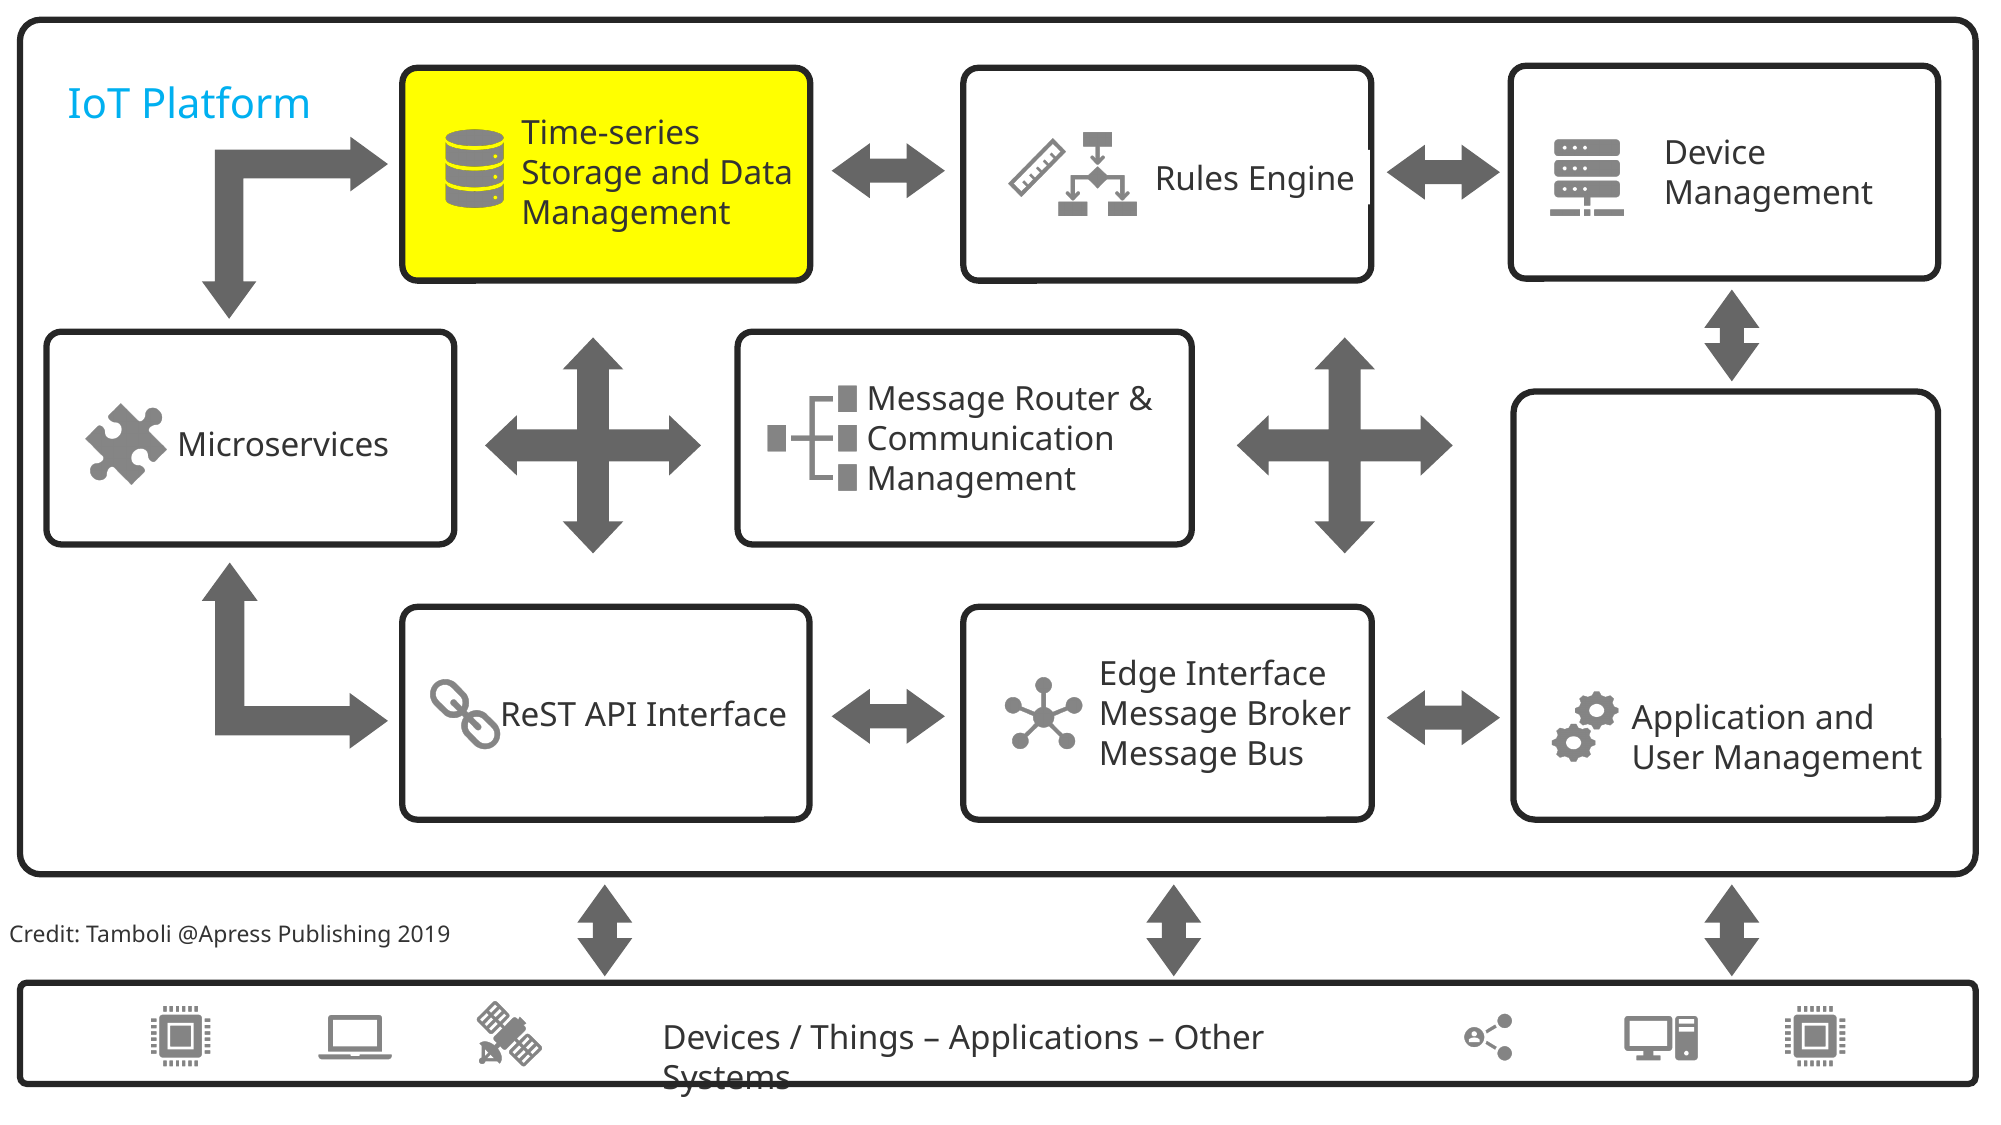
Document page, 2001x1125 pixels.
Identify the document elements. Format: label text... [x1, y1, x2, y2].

text_box [1235, 335, 1455, 555]
text_box [199, 134, 390, 321]
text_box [142, 998, 1853, 1076]
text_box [402, 606, 810, 820]
text_box [829, 686, 947, 746]
text_box IoT Platform [52, 69, 327, 134]
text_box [963, 67, 1372, 281]
text_box [18, 18, 1977, 876]
text_box [1702, 287, 1762, 384]
text_box [575, 882, 635, 979]
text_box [46, 331, 455, 545]
text_box [1702, 882, 1762, 979]
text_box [963, 606, 1372, 820]
text_box [18, 981, 1977, 1085]
text_box [483, 335, 703, 555]
text_box Credit: Tamboli @Apress Publishing 2019 [0, 911, 466, 955]
text_box [829, 141, 947, 201]
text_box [402, 67, 811, 281]
text_box [1144, 882, 1204, 979]
text_box [1384, 142, 1502, 202]
text_box [1384, 688, 1502, 748]
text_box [1513, 391, 1939, 820]
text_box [737, 331, 1192, 545]
text_box [199, 560, 390, 751]
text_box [1510, 65, 1939, 279]
text_box Devices / Things – Applications – Other Systems [647, 1085, 1348, 1104]
